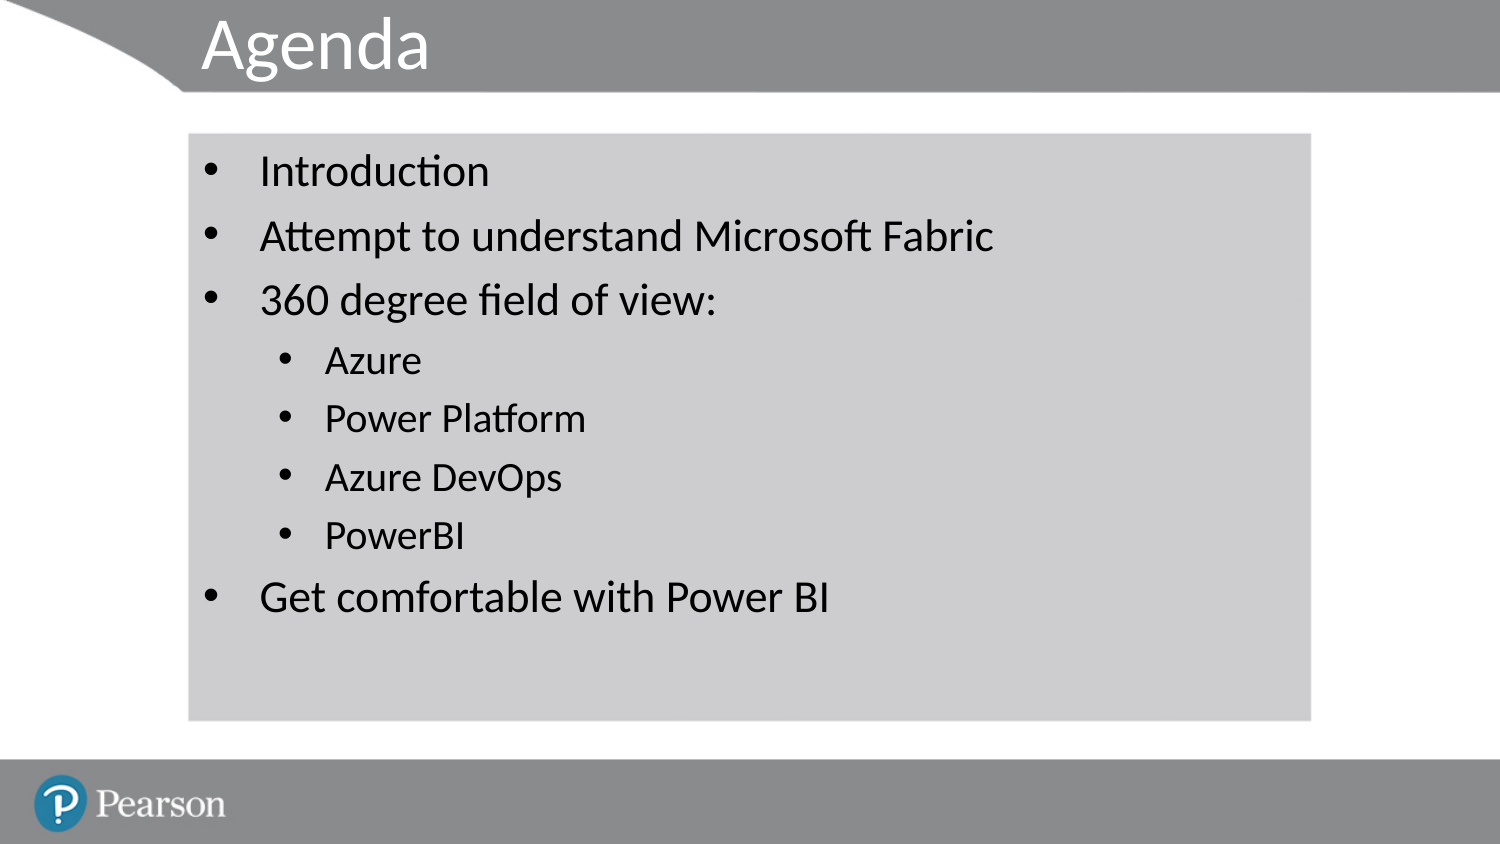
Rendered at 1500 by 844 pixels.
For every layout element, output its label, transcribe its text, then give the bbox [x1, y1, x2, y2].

list Introduction Attempt to understand Microsoft Fabric 360 degree field of view: Azure Power Platform Azure DevOps PowerBI Get comfortable with Power BI [188, 133, 1311, 716]
title Agenda [186, 0, 1425, 79]
picture [0, 0, 1500, 844]
